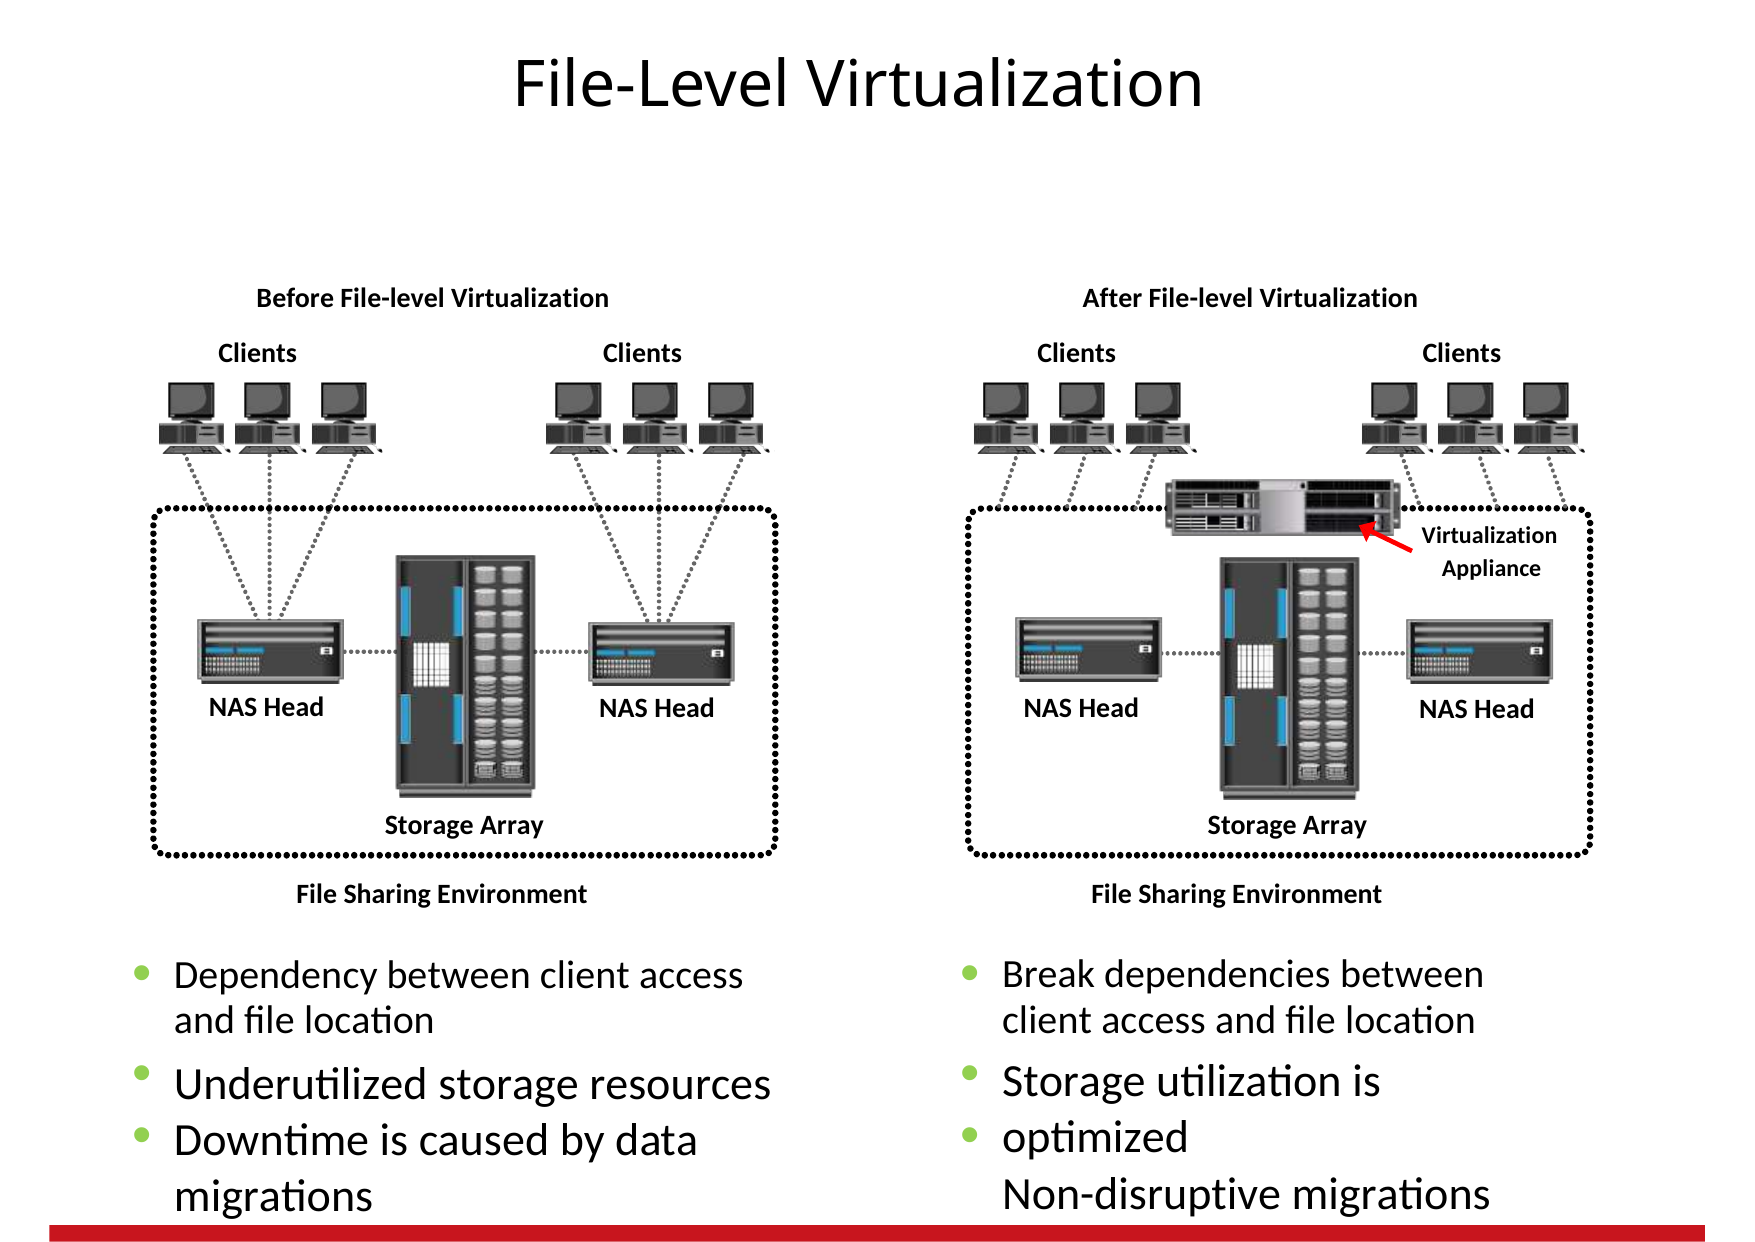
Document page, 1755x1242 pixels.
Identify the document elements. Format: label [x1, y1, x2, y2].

text_box [965, 574, 972, 582]
text_box [241, 851, 248, 859]
text_box [308, 851, 316, 859]
text_box [1193, 851, 1200, 859]
text_box [1413, 851, 1420, 859]
text_box [1587, 536, 1594, 544]
text_box [1311, 851, 1318, 859]
text_box [981, 851, 988, 859]
text_box [150, 564, 157, 571]
text_box [587, 491, 603, 513]
text_box [1079, 505, 1086, 512]
text_box [310, 527, 323, 549]
text_box [150, 598, 157, 605]
text_box [723, 851, 730, 859]
text_box [1578, 506, 1594, 527]
text_box [1088, 878, 1433, 915]
text_box [151, 507, 163, 521]
text_box [757, 852, 764, 859]
text_box [350, 505, 358, 512]
text_box [300, 851, 307, 859]
text_box [291, 851, 299, 859]
text_box [150, 522, 157, 529]
text_box [957, 943, 990, 1167]
text_box [772, 589, 779, 596]
text_box [1531, 851, 1539, 859]
text_box [989, 851, 997, 859]
text_box [772, 835, 779, 842]
text_box [1227, 851, 1234, 859]
text_box [965, 778, 972, 785]
text_box [1054, 505, 1061, 512]
text_box [1416, 500, 1425, 512]
text_box [772, 530, 779, 537]
text_box [698, 382, 770, 457]
text_box [150, 818, 157, 825]
text_box [150, 547, 157, 554]
text_box [385, 851, 392, 859]
text_box [1587, 647, 1594, 654]
text_box [486, 505, 493, 512]
text_box [150, 826, 157, 834]
text_box [1514, 851, 1522, 859]
text_box [1108, 851, 1116, 859]
text_box [748, 851, 756, 859]
text_box [579, 505, 586, 512]
text_box [715, 504, 730, 514]
text_box [772, 801, 779, 808]
text_box [334, 481, 344, 497]
text_box [520, 505, 527, 512]
text_box [1489, 851, 1496, 859]
text_box [1167, 851, 1175, 859]
text_box [528, 505, 535, 512]
text_box [1201, 851, 1209, 859]
text_box [965, 752, 972, 768]
text_box [410, 851, 417, 859]
text_box [150, 742, 157, 749]
text_box [1210, 851, 1217, 859]
text_box [150, 725, 157, 732]
text_box [325, 851, 333, 859]
text_box [305, 550, 312, 560]
text_box [1545, 505, 1552, 512]
text_box [1506, 851, 1513, 859]
text_box [486, 851, 493, 859]
text_box [150, 708, 157, 715]
text_box [581, 474, 592, 490]
text_box [1587, 621, 1594, 628]
text_box [171, 953, 838, 1215]
text_box [772, 657, 779, 664]
text_box [1435, 505, 1442, 512]
text_box [393, 851, 400, 859]
text_box [1548, 851, 1555, 859]
text_box [1540, 851, 1547, 859]
text_box [740, 505, 747, 512]
text_box [150, 657, 157, 664]
text_box [965, 828, 972, 836]
text_box [401, 851, 409, 859]
text_box [1404, 851, 1412, 859]
text_box [1088, 505, 1095, 512]
text_box [1513, 382, 1585, 454]
text_box [477, 505, 485, 512]
text_box [150, 775, 157, 783]
text_box [1205, 809, 1396, 846]
text_box [1587, 765, 1594, 781]
text_box [1345, 851, 1352, 859]
text_box [965, 540, 972, 548]
text_box [198, 851, 206, 859]
text_box [1023, 851, 1031, 859]
text_box [1582, 841, 1593, 856]
text_box [1587, 689, 1594, 696]
text_box [150, 581, 157, 588]
text_box [1370, 851, 1378, 859]
text_box [588, 851, 595, 859]
text_box [672, 851, 679, 859]
text_box [1003, 505, 1010, 512]
text_box [198, 491, 214, 513]
text_box [537, 505, 544, 512]
text_box [452, 505, 459, 512]
text_box [965, 583, 972, 590]
text_box [257, 851, 265, 859]
text_box [1337, 851, 1344, 859]
text_box [359, 505, 366, 512]
text_box [1587, 714, 1594, 721]
text_box [731, 851, 739, 859]
text_box [1587, 655, 1594, 662]
text_box [181, 505, 189, 512]
text_box [173, 505, 180, 512]
text_box [150, 606, 157, 614]
text_box [150, 649, 157, 656]
text_box [233, 566, 241, 577]
text_box [965, 532, 972, 539]
text_box [772, 539, 779, 546]
text_box [772, 699, 779, 707]
text_box [1328, 851, 1335, 859]
text_box [1481, 851, 1488, 859]
text_box [583, 618, 735, 686]
text_box [579, 851, 586, 859]
text_box [965, 566, 972, 573]
text_box [1587, 833, 1594, 840]
text_box [965, 786, 972, 793]
text_box [772, 564, 779, 571]
text_box [164, 505, 171, 512]
text_box [427, 851, 434, 859]
text_box [1401, 459, 1409, 470]
text_box [512, 851, 519, 859]
text_box [562, 505, 569, 512]
text_box [965, 693, 972, 700]
text_box [1147, 505, 1154, 512]
text_box [765, 843, 778, 857]
text_box [965, 701, 972, 709]
text_box [503, 851, 510, 859]
text_box [999, 953, 1586, 1168]
text_box [181, 851, 189, 859]
text_box [150, 556, 157, 563]
text_box [158, 382, 231, 473]
text_box [630, 851, 637, 859]
text_box [1587, 528, 1594, 535]
text_box [150, 750, 157, 758]
text_box [1216, 556, 1361, 800]
text_box [965, 820, 972, 827]
text_box [151, 843, 164, 857]
text_box [317, 851, 324, 859]
text_box [994, 498, 1004, 512]
text_box [1447, 851, 1454, 859]
text_box [367, 505, 375, 512]
text_box [129, 943, 162, 1167]
text_box [600, 337, 701, 375]
text_box [772, 665, 779, 673]
text_box [1001, 480, 1010, 497]
text_box [772, 775, 779, 783]
text_box [1523, 851, 1530, 859]
text_box [1218, 851, 1225, 859]
text_box [602, 520, 614, 542]
text_box [1155, 505, 1163, 512]
text_box [765, 507, 772, 514]
text_box [150, 632, 157, 639]
text_box [150, 623, 157, 630]
text_box [212, 520, 223, 537]
text_box [1032, 851, 1039, 859]
text_box [1028, 505, 1036, 512]
text_box [621, 505, 629, 512]
text_box [965, 727, 972, 734]
text_box [190, 851, 197, 859]
text_box [1007, 851, 1014, 859]
text_box [537, 851, 544, 859]
text_box [638, 505, 646, 512]
text_box [1362, 851, 1369, 859]
text_box [1320, 851, 1327, 859]
text_box [1049, 382, 1121, 455]
text_box [772, 784, 779, 800]
text_box [1012, 505, 1019, 512]
text_box [376, 851, 383, 859]
text_box [629, 584, 637, 595]
text_box [1426, 505, 1434, 512]
text_box [671, 601, 679, 612]
text_box [1252, 851, 1259, 859]
text_box [1144, 464, 1153, 481]
text_box [965, 668, 972, 675]
text_box [249, 851, 256, 859]
text_box [605, 851, 612, 859]
text_box [772, 809, 779, 817]
text_box [1587, 706, 1594, 713]
text_box [150, 801, 157, 808]
text_box [150, 674, 157, 681]
text_box [453, 851, 460, 859]
text_box [150, 733, 157, 741]
text_box [965, 812, 972, 819]
text_box [1405, 471, 1415, 487]
text_box [1587, 672, 1594, 679]
text_box [1485, 505, 1493, 512]
text_box [772, 615, 779, 622]
text_box [150, 682, 157, 690]
text_box [150, 835, 157, 842]
text_box [279, 601, 290, 617]
text_box [150, 530, 157, 537]
text_box [1176, 851, 1183, 859]
text_box [150, 589, 157, 596]
text_box [150, 809, 157, 817]
text_box [1472, 851, 1479, 859]
text_box [731, 469, 738, 480]
text_box [689, 851, 705, 859]
text_box [529, 851, 536, 859]
text_box [334, 851, 341, 859]
text_box [1057, 851, 1065, 859]
text_box [443, 505, 451, 512]
text_box [772, 649, 779, 656]
text_box [664, 505, 671, 512]
text_box [772, 818, 779, 825]
text_box [1587, 629, 1594, 637]
text_box [1587, 604, 1594, 611]
text_box [1045, 505, 1053, 512]
text_box [49, 1225, 1705, 1242]
text_box [772, 556, 779, 563]
text_box [275, 851, 282, 859]
text_box [1021, 692, 1164, 730]
text_box [613, 851, 620, 859]
text_box [1269, 851, 1276, 859]
text_box [1074, 851, 1082, 859]
text_box [1083, 851, 1090, 859]
text_box [1587, 791, 1594, 798]
text_box [224, 851, 231, 859]
text_box [478, 851, 485, 859]
text_box [150, 699, 157, 707]
text_box [617, 555, 629, 577]
text_box [1071, 505, 1078, 512]
text_box [772, 598, 779, 605]
text_box [291, 505, 298, 512]
text_box [1049, 851, 1056, 859]
text_box [1497, 851, 1505, 859]
text_box [1014, 616, 1164, 682]
text_box [1396, 851, 1403, 859]
text_box [605, 505, 612, 512]
text_box [1303, 851, 1310, 859]
text_box [1587, 545, 1594, 552]
text_box [1587, 680, 1594, 688]
text_box [257, 505, 265, 512]
text_box [150, 716, 157, 724]
text_box [1451, 505, 1459, 512]
text_box [150, 572, 157, 580]
text_box [1421, 851, 1429, 859]
text_box [723, 481, 733, 497]
text_box [973, 382, 1045, 455]
text_box [418, 505, 425, 512]
text_box [196, 618, 347, 684]
text_box [664, 851, 671, 859]
text_box [638, 851, 646, 859]
text_box [699, 527, 712, 549]
text_box [772, 547, 779, 554]
text_box [274, 505, 282, 512]
text_box [772, 606, 779, 614]
text_box [150, 691, 157, 698]
text_box [655, 851, 663, 859]
text_box [772, 750, 779, 758]
text_box [1587, 816, 1594, 823]
text_box [1040, 851, 1048, 859]
text_box [965, 803, 972, 810]
text_box [965, 684, 972, 692]
text_box [772, 826, 779, 834]
text_box [207, 851, 214, 859]
text_box [150, 759, 157, 766]
text_box [1460, 505, 1467, 512]
text_box [1587, 731, 1594, 739]
text_box [150, 615, 157, 622]
text_box [613, 505, 620, 512]
text_box [1235, 851, 1242, 859]
text_box [1519, 505, 1535, 512]
text_box [740, 851, 747, 859]
text_box [1443, 505, 1450, 512]
text_box [1244, 851, 1251, 859]
text_box [294, 878, 638, 915]
text_box [206, 691, 350, 729]
text_box [1062, 504, 1070, 512]
text_box [1151, 851, 1158, 859]
text_box [965, 769, 972, 776]
text_box [266, 504, 273, 515]
text_box [986, 505, 993, 512]
text_box [1587, 757, 1594, 764]
text_box [342, 505, 349, 512]
text_box [266, 851, 273, 859]
text_box [254, 282, 667, 320]
text_box [977, 505, 985, 512]
text_box [772, 767, 779, 774]
text_box [294, 567, 305, 583]
text_box [1020, 505, 1027, 512]
text_box [965, 710, 972, 717]
text_box [571, 851, 578, 859]
text_box [1142, 851, 1149, 859]
text_box [215, 337, 316, 375]
text_box [1117, 851, 1124, 859]
text_box [770, 513, 778, 520]
text_box [772, 674, 779, 681]
text_box [384, 505, 392, 512]
text_box [248, 601, 258, 617]
text_box [772, 759, 779, 766]
text_box [234, 382, 307, 458]
text_box [283, 851, 290, 859]
text_box [240, 584, 250, 600]
text_box [376, 505, 383, 512]
text_box [1261, 851, 1268, 859]
text_box [1416, 693, 1560, 731]
text_box [706, 851, 713, 859]
text_box [341, 464, 352, 480]
text_box [503, 505, 510, 512]
text_box [1587, 799, 1594, 806]
text_box [426, 505, 434, 512]
text_box [1574, 851, 1581, 859]
text_box [1565, 851, 1573, 859]
text_box [150, 767, 157, 774]
text_box [232, 851, 240, 859]
text_box [965, 557, 972, 565]
text_box [165, 852, 172, 859]
text_box [1035, 337, 1135, 375]
text_box [772, 733, 779, 741]
text_box [1587, 663, 1594, 671]
text_box [1286, 851, 1293, 859]
text_box [965, 744, 972, 751]
text_box [1468, 505, 1476, 512]
text_box [684, 567, 694, 583]
text_box [249, 505, 256, 512]
text_box [545, 505, 552, 512]
text_box [554, 851, 561, 859]
text_box [1361, 382, 1434, 458]
text_box [1125, 851, 1141, 859]
text_box [965, 608, 972, 624]
text_box [1587, 562, 1594, 569]
text_box [1379, 851, 1386, 859]
text_box [150, 784, 157, 800]
text_box [647, 505, 654, 512]
text_box [965, 549, 972, 556]
text_box [382, 809, 573, 846]
text_box [215, 505, 222, 512]
text_box [59, 34, 1659, 127]
text_box [1100, 851, 1107, 859]
text_box [965, 591, 972, 599]
text_box [1113, 505, 1120, 512]
text_box [1587, 553, 1594, 561]
text_box [553, 505, 561, 512]
text_box [706, 505, 713, 512]
text_box [1420, 337, 1521, 375]
text_box [965, 676, 972, 683]
text_box [393, 505, 400, 512]
text_box [1409, 505, 1416, 512]
text_box [698, 505, 705, 512]
text_box [1587, 638, 1594, 645]
text_box [998, 851, 1006, 859]
text_box [317, 505, 324, 512]
text_box [748, 505, 764, 512]
text_box [965, 625, 972, 632]
text_box [401, 505, 408, 512]
text_box [571, 505, 578, 512]
text_box [1400, 618, 1554, 684]
text_box [173, 851, 180, 859]
text_box [444, 851, 451, 859]
text_box [520, 851, 527, 859]
text_box [419, 851, 426, 859]
text_box [965, 794, 972, 802]
text_box [647, 851, 654, 859]
text_box [1477, 505, 1484, 512]
text_box [1587, 587, 1594, 603]
text_box [622, 382, 694, 458]
text_box [1438, 851, 1445, 859]
text_box [435, 851, 443, 859]
text_box [965, 634, 972, 641]
text_box [1502, 505, 1510, 512]
text_box [495, 851, 502, 859]
text_box [772, 691, 779, 698]
text_box [1066, 851, 1073, 859]
text_box [965, 659, 972, 666]
text_box [965, 600, 972, 607]
text_box [656, 586, 662, 598]
text_box [637, 601, 647, 617]
text_box [511, 505, 519, 512]
text_box [772, 581, 779, 588]
text_box [731, 505, 739, 512]
text_box [1278, 851, 1285, 859]
text_box [965, 642, 972, 649]
text_box [772, 632, 779, 639]
text_box [192, 474, 202, 490]
text_box [1159, 851, 1166, 859]
text_box [308, 505, 316, 512]
text_box [267, 567, 272, 579]
text_box [283, 505, 290, 512]
text_box [461, 851, 468, 859]
text_box [596, 692, 740, 729]
text_box [215, 851, 222, 859]
text_box [545, 382, 618, 473]
text_box [150, 640, 157, 648]
text_box [1015, 851, 1022, 859]
text_box [1125, 382, 1197, 463]
text_box [965, 650, 972, 658]
text_box [681, 505, 688, 512]
text_box [1294, 851, 1302, 859]
text_box [289, 584, 297, 594]
text_box [351, 851, 358, 859]
text_box [545, 851, 553, 859]
text_box [1430, 851, 1437, 859]
text_box [1130, 500, 1146, 512]
text_box [772, 640, 779, 648]
text_box [241, 505, 248, 512]
text_box [621, 851, 629, 859]
text_box [1587, 613, 1594, 620]
text_box [1553, 504, 1577, 512]
text_box [965, 837, 972, 844]
text_box [1587, 579, 1594, 586]
text_box [772, 725, 779, 732]
text_box [342, 851, 349, 859]
text_box [494, 505, 502, 512]
text_box [772, 716, 779, 724]
text_box [393, 554, 538, 798]
text_box [460, 505, 468, 512]
text_box [150, 539, 157, 546]
text_box [1185, 851, 1192, 859]
text_box [359, 851, 375, 859]
text_box [469, 851, 477, 859]
text_box [1455, 851, 1471, 859]
text_box [1511, 505, 1518, 512]
text_box [228, 555, 235, 566]
text_box [1557, 851, 1564, 859]
text_box [1587, 782, 1594, 789]
text_box [1536, 505, 1544, 512]
text_box [772, 522, 779, 529]
text_box [967, 845, 980, 858]
text_box [965, 735, 972, 742]
text_box [361, 649, 373, 654]
text_box [1354, 851, 1361, 859]
text_box [1587, 824, 1594, 832]
text_box [1164, 478, 1571, 588]
text_box [1587, 570, 1594, 578]
text_box [630, 505, 637, 512]
text_box [772, 623, 779, 630]
text_box [1387, 851, 1395, 859]
text_box [311, 382, 383, 457]
text_box [325, 504, 341, 514]
text_box [435, 505, 442, 512]
text_box [469, 505, 476, 512]
text_box [965, 718, 972, 726]
text_box [1080, 282, 1475, 320]
text_box [190, 505, 197, 512]
text_box [1587, 807, 1594, 815]
text_box [562, 851, 569, 859]
text_box [1096, 505, 1112, 512]
text_box [689, 505, 696, 512]
text_box [681, 851, 688, 859]
text_box [772, 572, 779, 580]
text_box [1587, 740, 1594, 747]
text_box [596, 851, 603, 859]
text_box [267, 586, 272, 598]
text_box [223, 505, 231, 512]
text_box [1587, 723, 1594, 730]
text_box [772, 742, 779, 749]
text_box [1037, 505, 1044, 512]
text_box [1437, 382, 1510, 454]
text_box [656, 567, 662, 579]
text_box [655, 504, 663, 515]
text_box [300, 505, 307, 512]
text_box [1587, 697, 1594, 705]
text_box [772, 708, 779, 715]
text_box [715, 851, 722, 859]
text_box [672, 505, 679, 512]
text_box [232, 505, 239, 512]
text_box [1587, 748, 1594, 755]
text_box [678, 584, 686, 594]
text_box [965, 508, 977, 531]
text_box [150, 665, 157, 673]
text_box [772, 682, 779, 690]
text_box [1091, 851, 1099, 859]
text_box [1122, 505, 1129, 512]
text_box [1494, 504, 1501, 512]
text_box [410, 505, 417, 512]
